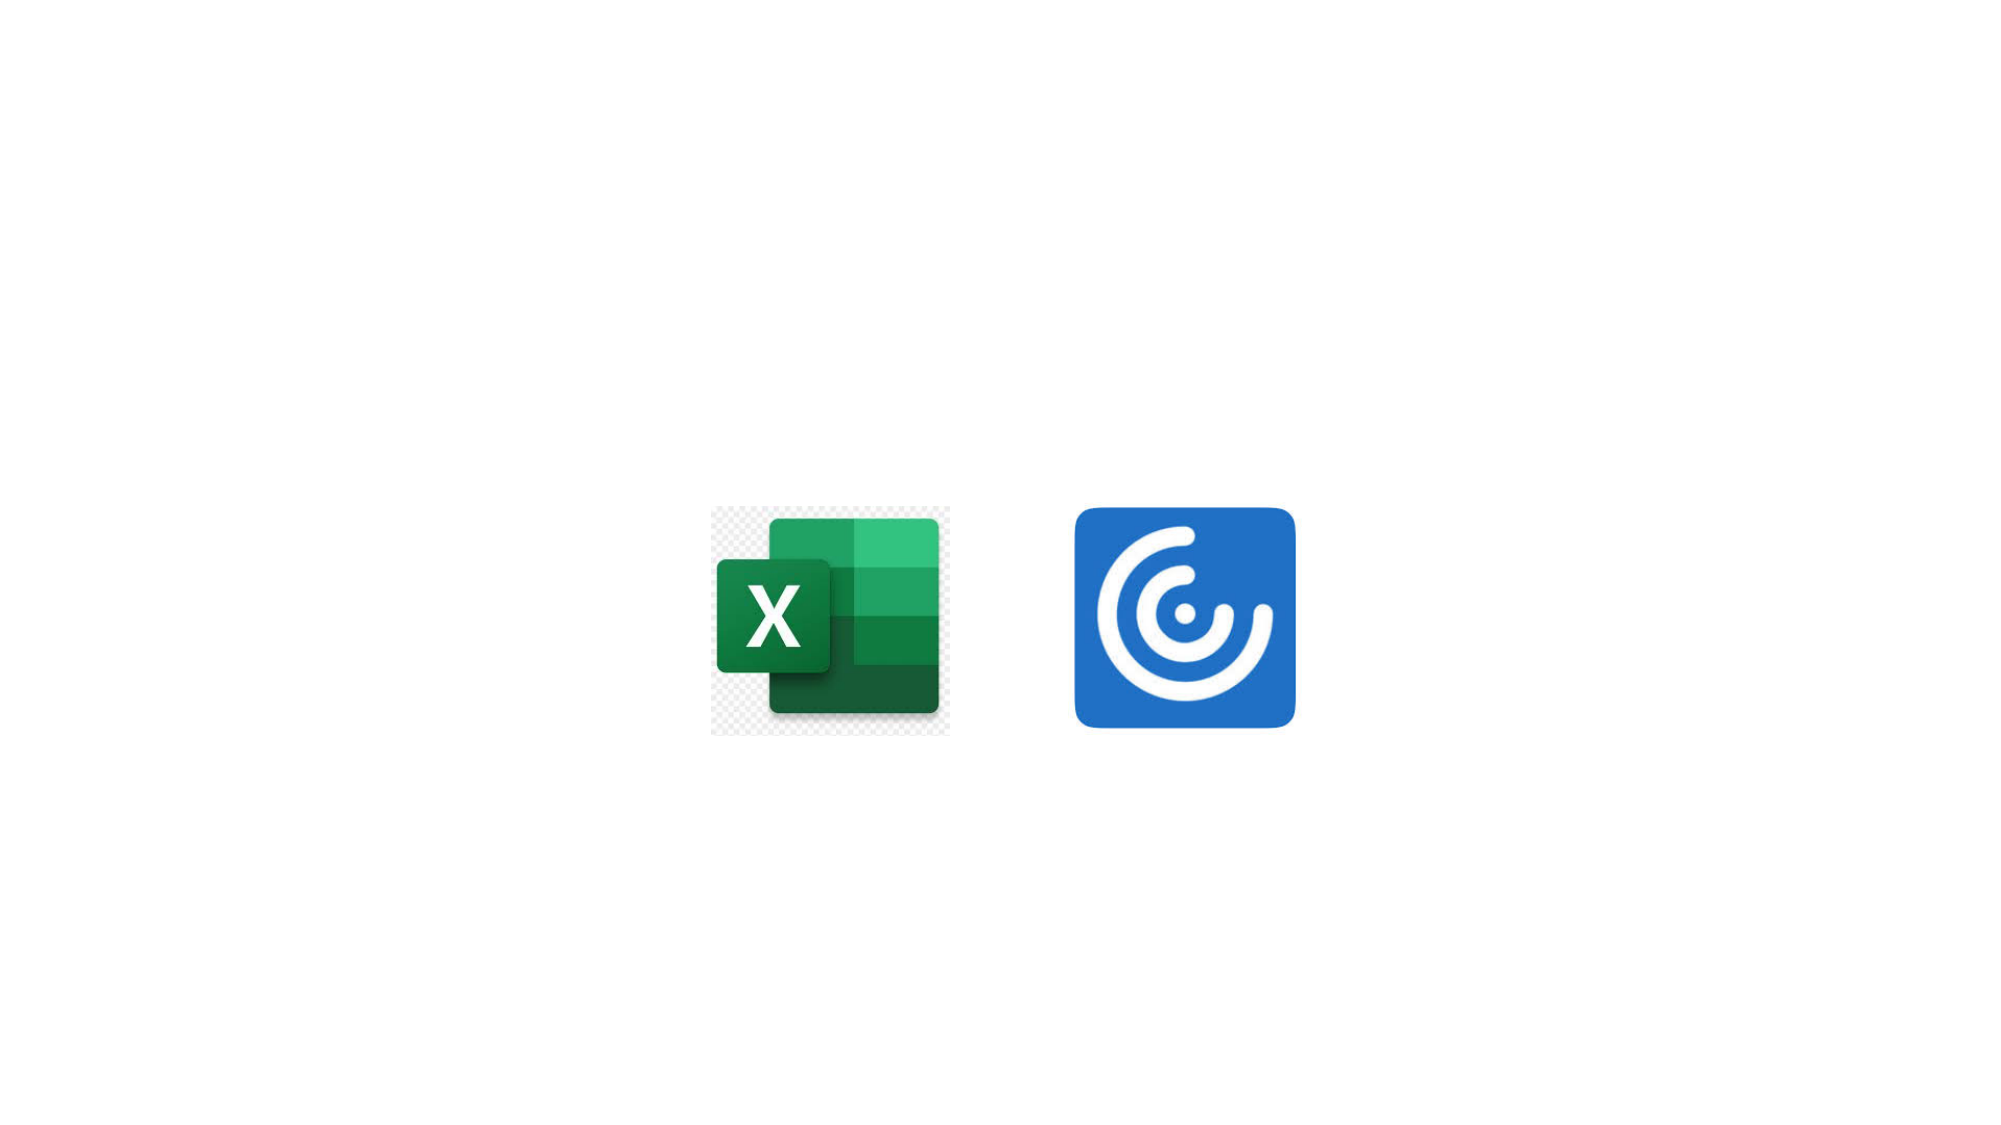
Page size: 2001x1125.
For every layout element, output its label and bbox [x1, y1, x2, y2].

list [711, 506, 950, 736]
picture [1068, 502, 1303, 736]
